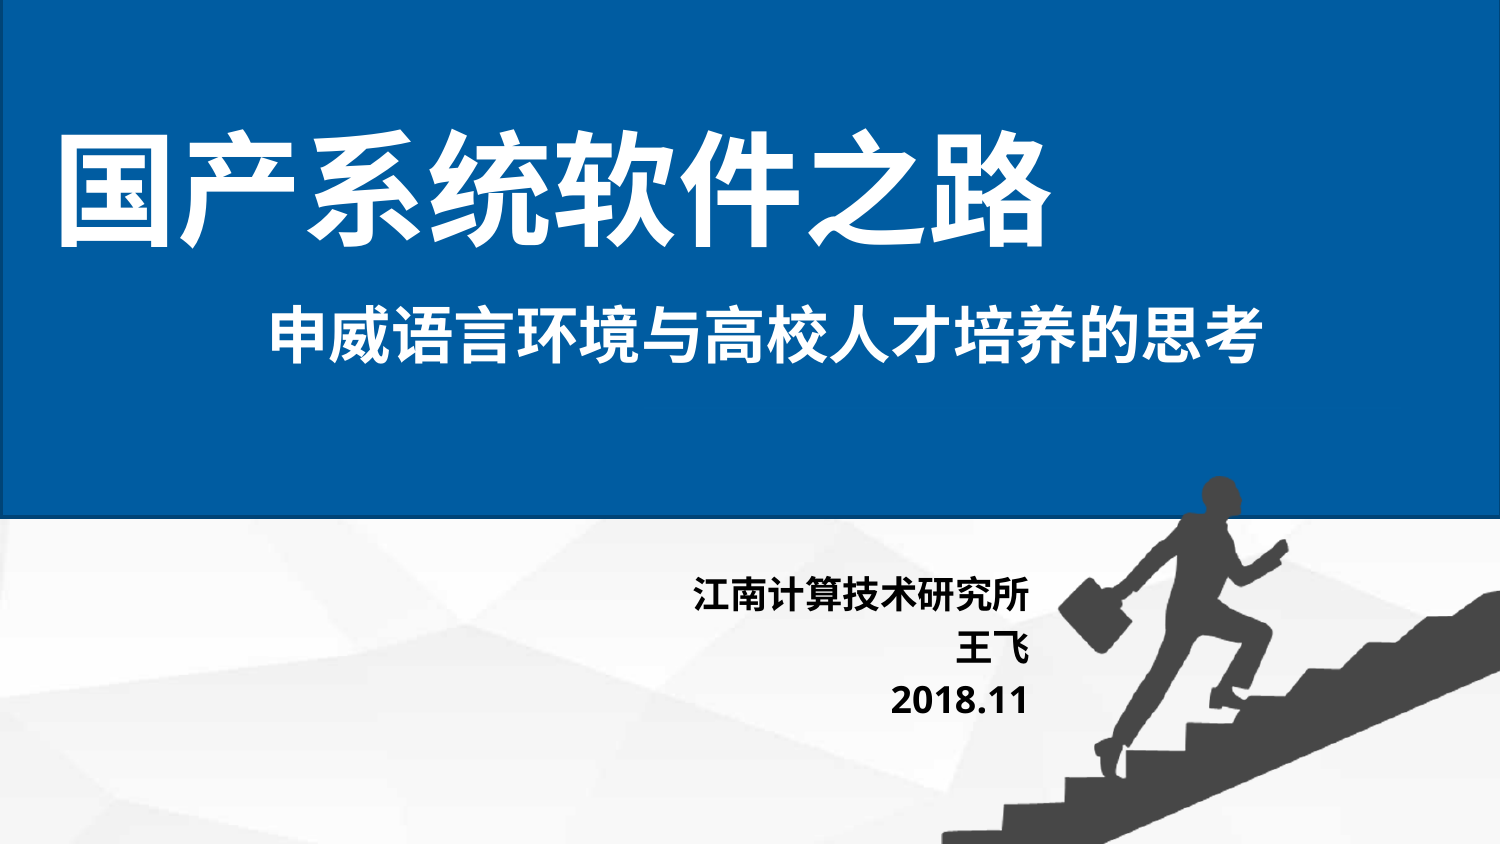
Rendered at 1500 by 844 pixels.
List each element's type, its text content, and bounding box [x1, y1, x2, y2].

text_box 国产系统软件之路 [41, 105, 1064, 267]
text_box 江南计算技术研究所 王飞 2018.11 [383, 539, 930, 753]
text_box [0, 0, 1500, 519]
picture [0, 475, 1500, 844]
text_box 申威语言环境与高校人才培养的思考 [243, 292, 1282, 375]
